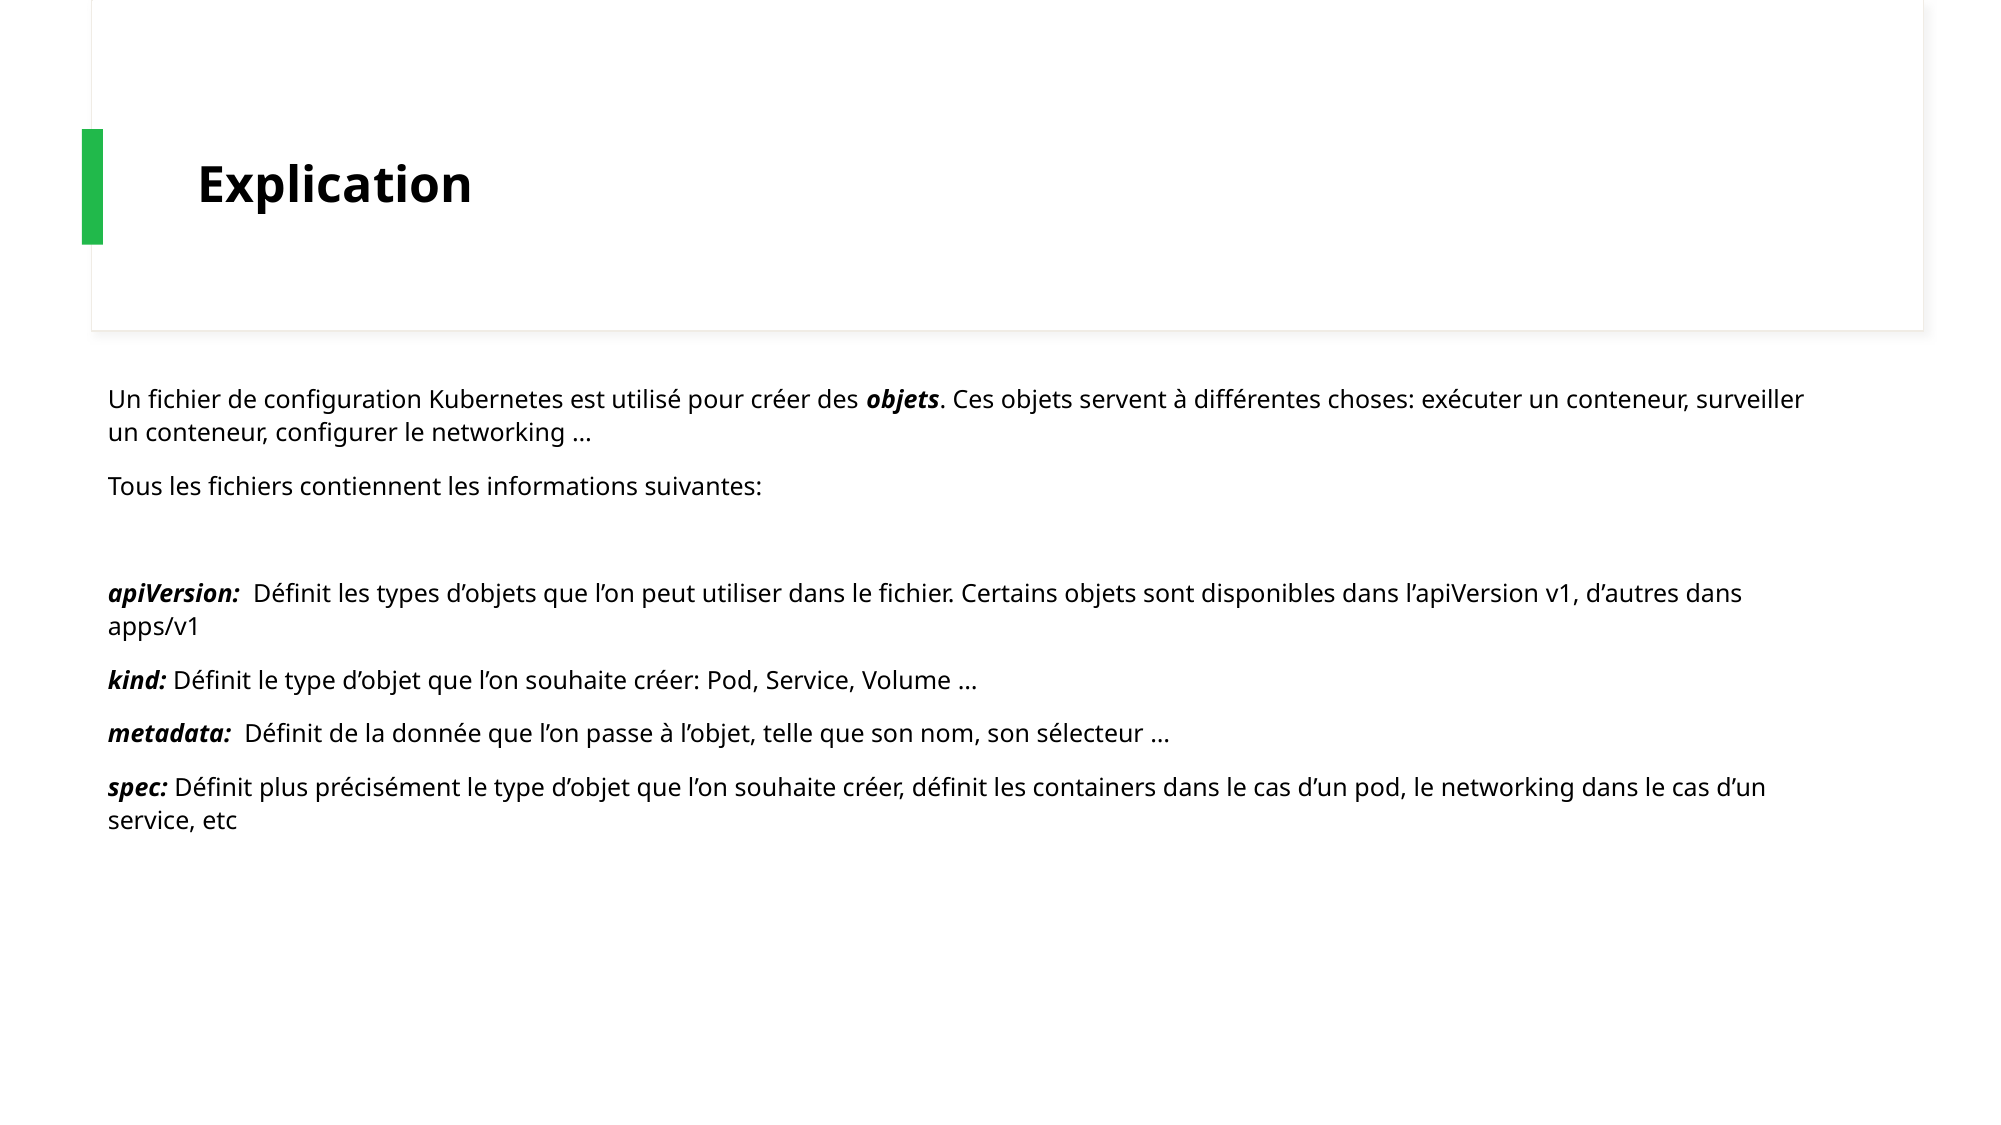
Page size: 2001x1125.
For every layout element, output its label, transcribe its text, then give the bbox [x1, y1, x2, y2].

list Un fichier de configuration Kubernetes est utilisé pour créer des objets. Ces objets servent à différentes choses: exécuter un conteneur, surveiller un conteneur, configurer le networking … Tous les fichiers contiennent les informations suivantes: apiVersion: Définit les types d’objets que l’on peut utiliser dans le fichier. Certains objets sont disponibles dans l’apiVersion v1, d’autres dans apps/v1 kind: Définit le type d’objet que l’on souhaite créer: Pod, Service, Volume … metadata: Définit de la donnée que l’on passe à l’objet, telle que son nom, son sélecteur … spec: Définit plus précisément le type d’objet que l’on souhaite créer, définit les containers dans le cas d’un pod, le networking dans le cas d’un service, etc [92, 372, 1851, 1013]
title Explication [183, 90, 1851, 284]
